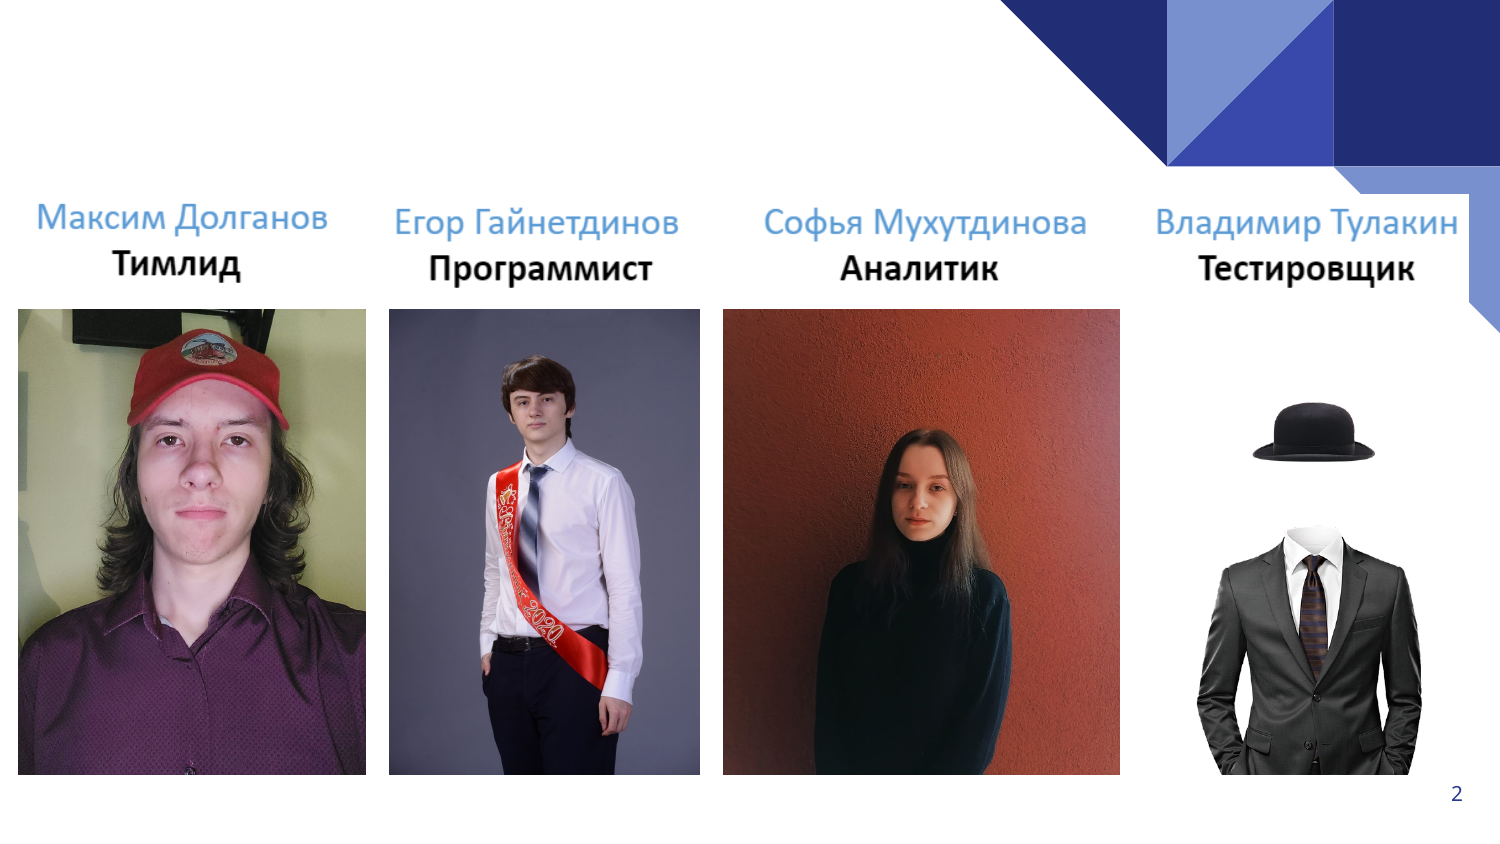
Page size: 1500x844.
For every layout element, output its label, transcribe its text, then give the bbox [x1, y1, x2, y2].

picture [18, 194, 1470, 303]
picture [1160, 308, 1467, 775]
picture [18, 308, 366, 775]
picture [389, 308, 700, 775]
picture [722, 308, 1120, 775]
slide_number ‹#› [1387, 762, 1478, 828]
